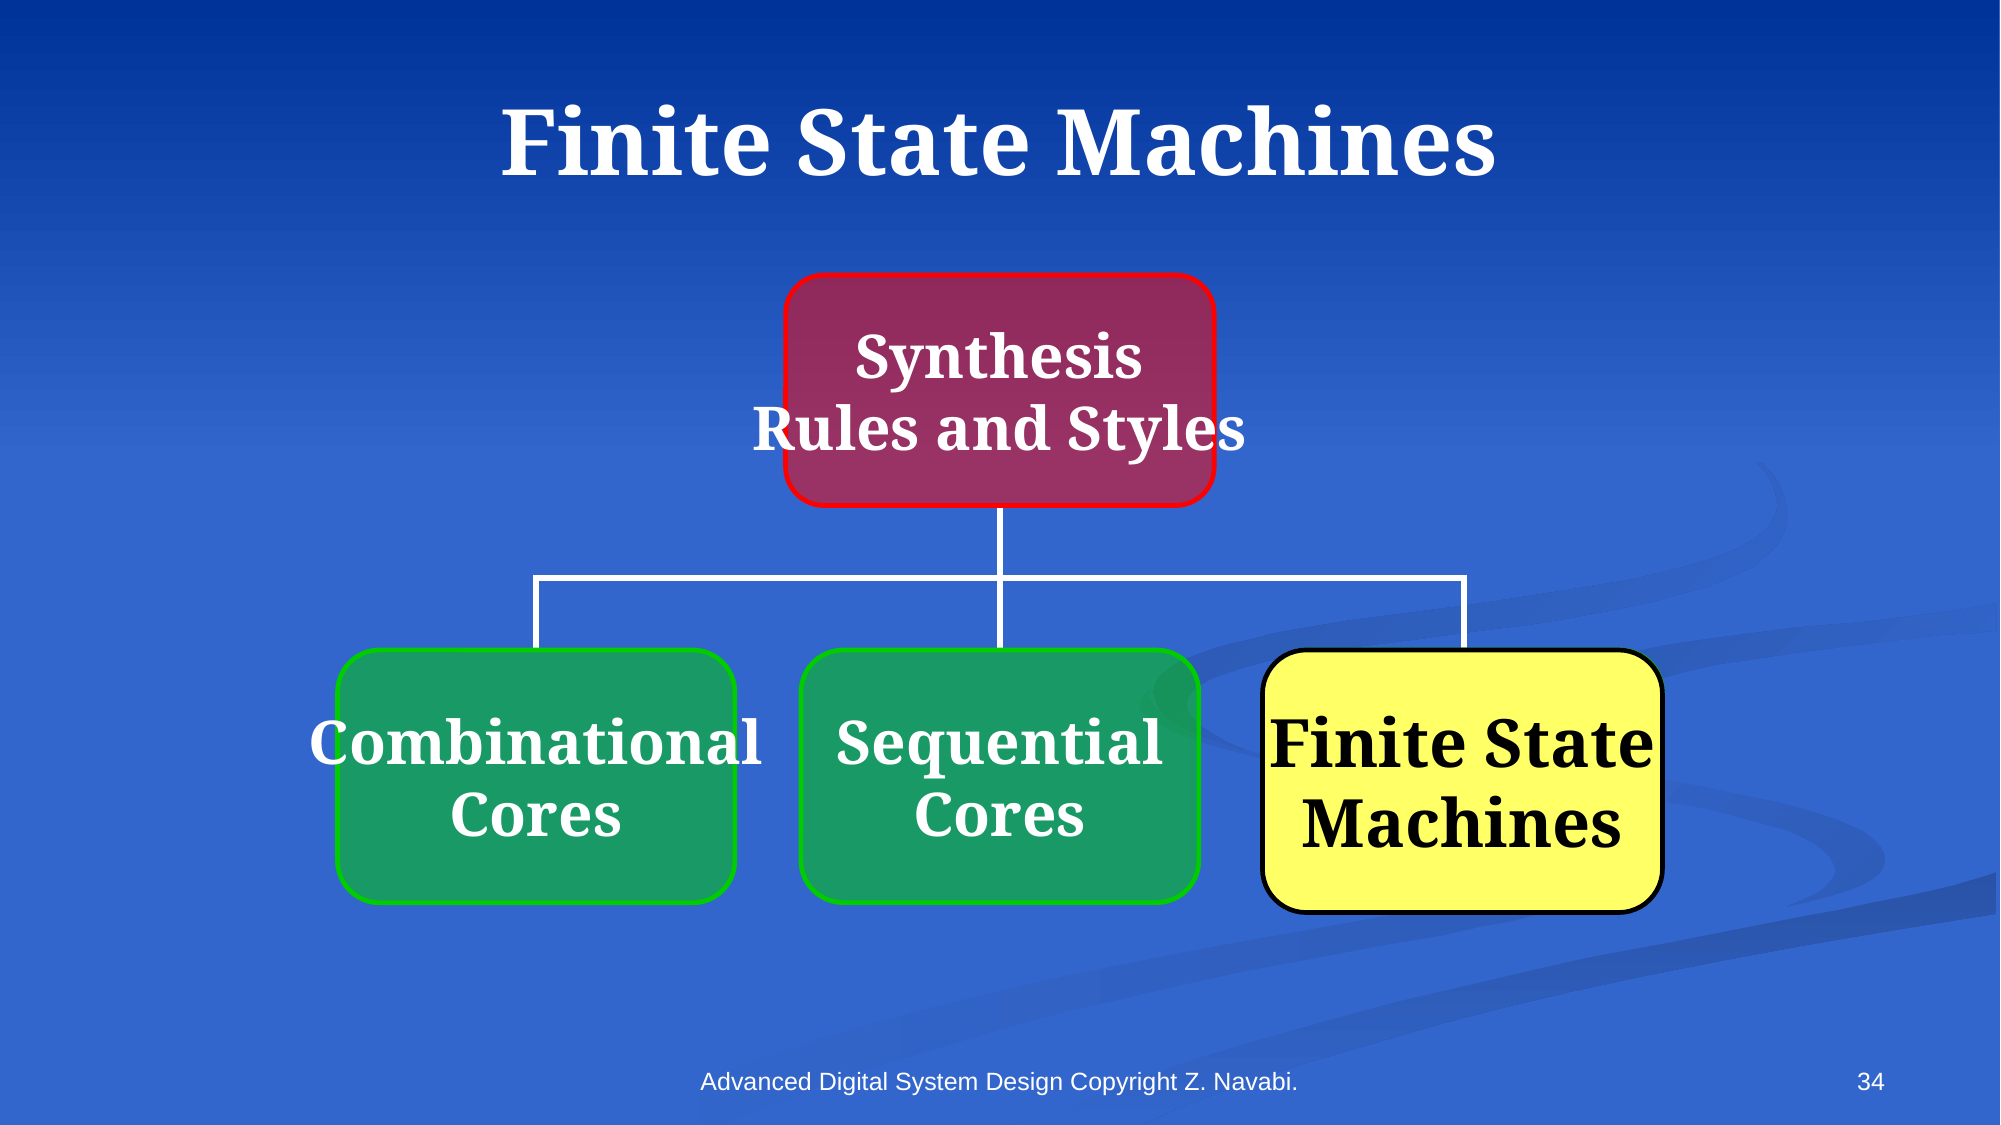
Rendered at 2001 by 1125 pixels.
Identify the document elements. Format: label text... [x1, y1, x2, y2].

title Finite State Machines [287, 44, 1713, 233]
slide_number 34 [1433, 1024, 1901, 1104]
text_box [337, 187, 1663, 931]
footer Advanced Digital System Design Copyright Z. Navabi. [683, 1024, 1317, 1104]
